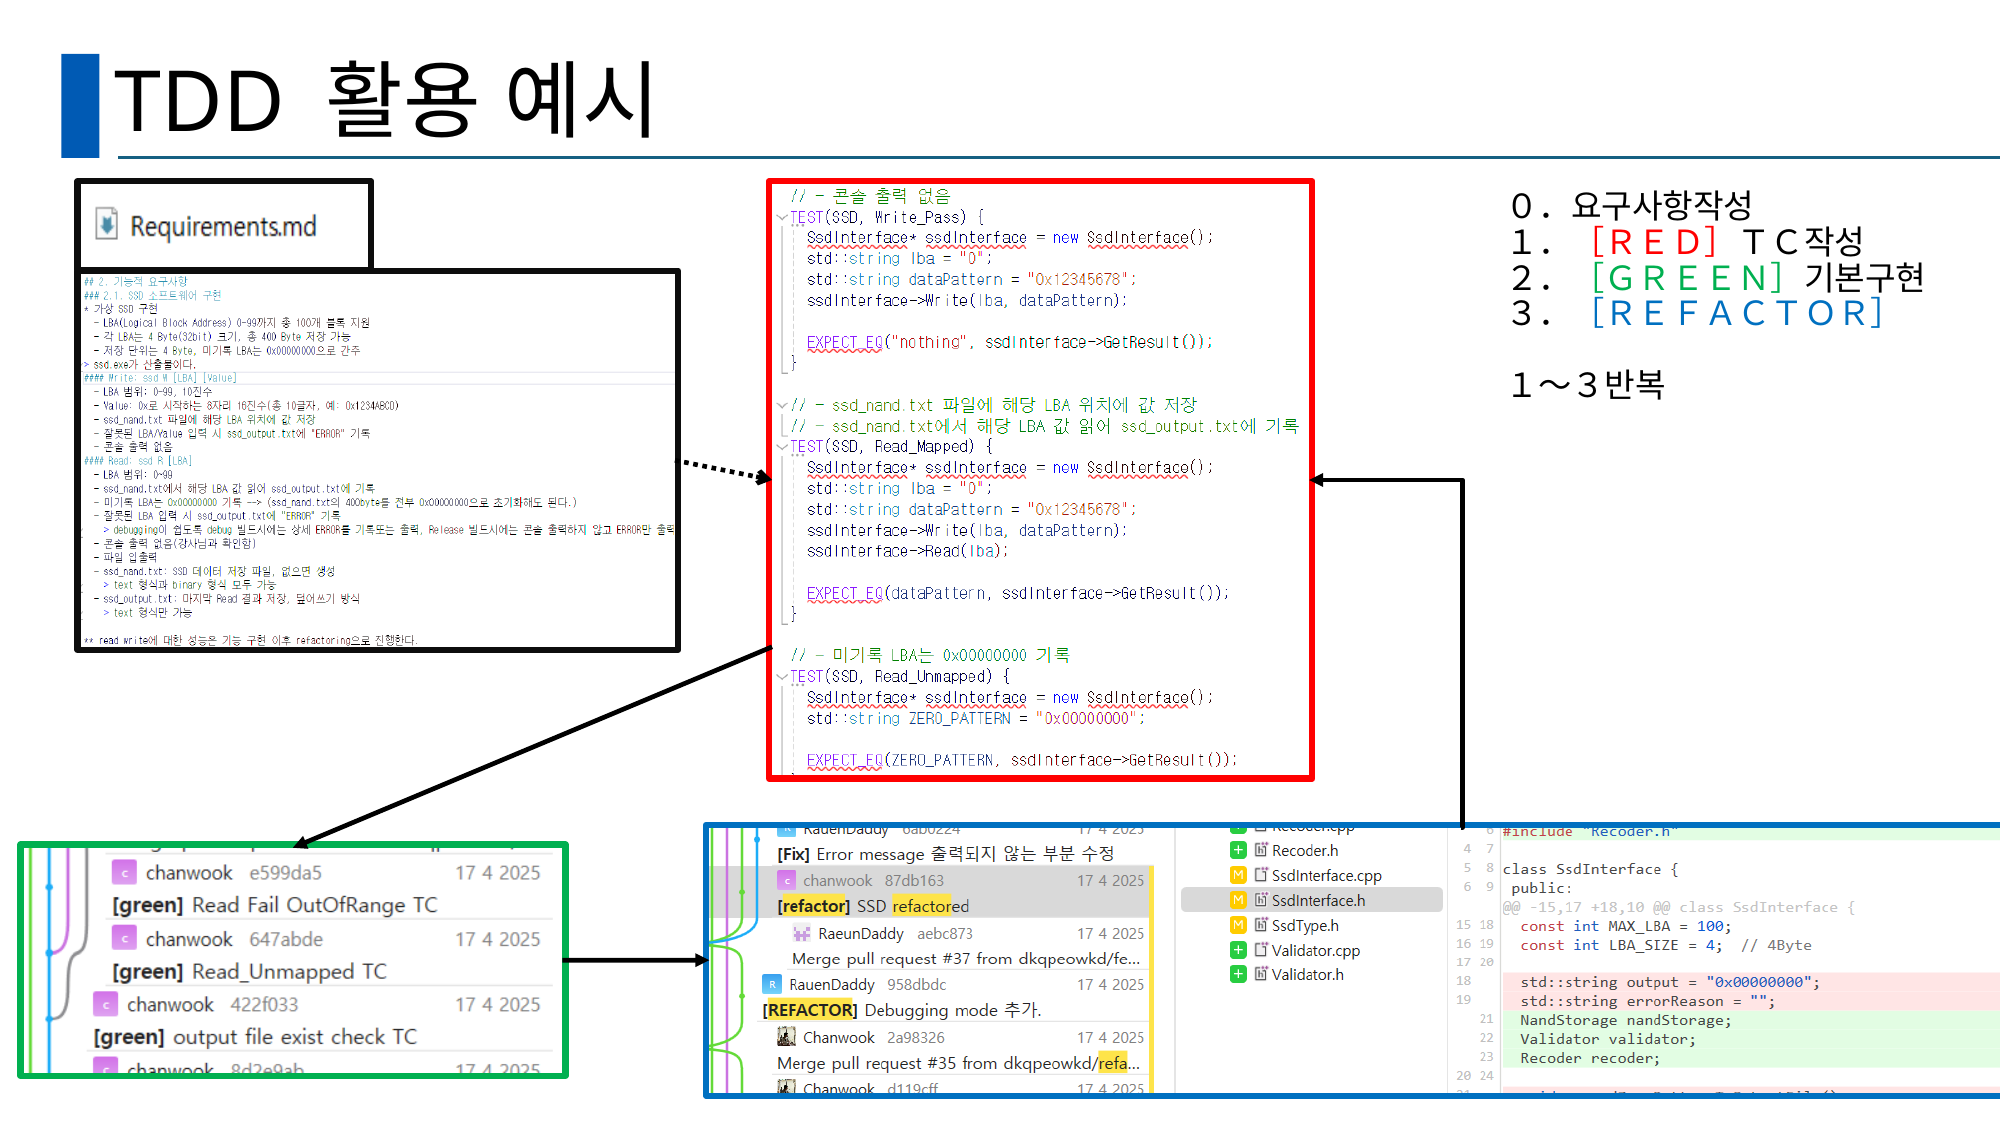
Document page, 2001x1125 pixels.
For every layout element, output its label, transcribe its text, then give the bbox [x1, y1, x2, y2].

title TDD 활용 예시 [99, 50, 1825, 158]
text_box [292, 646, 773, 848]
picture [708, 827, 2000, 1093]
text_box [1210, 577, 1560, 730]
picture [23, 847, 563, 1073]
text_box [80, 184, 676, 647]
list ０．요구사항작성 １．［ＲＥＤ］ＴＣ작성 ２．［ＧＲＥＥＮ］기본구현 ３．［ＲＥＦＡＣＴＯＲ］ １～３반복 [1460, 182, 1974, 447]
picture [771, 184, 1310, 776]
